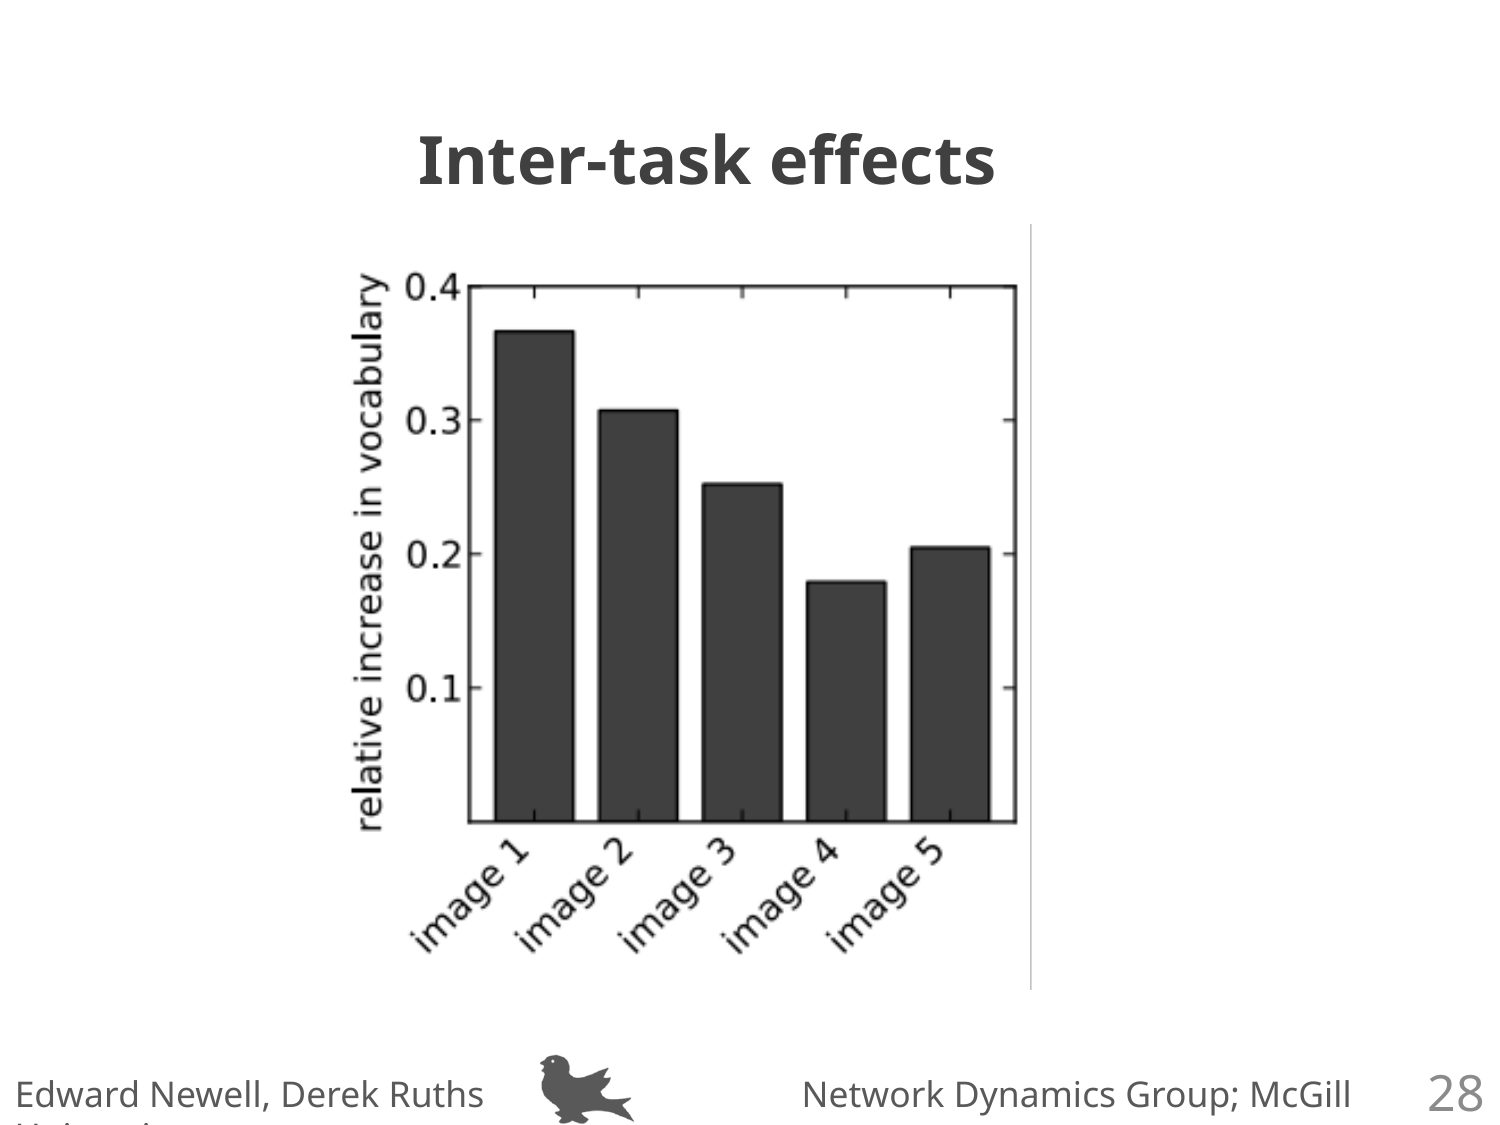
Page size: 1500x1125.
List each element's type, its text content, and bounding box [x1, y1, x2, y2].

picture [317, 223, 1057, 991]
slide_number 27 [1404, 1065, 1500, 1125]
text_box Inter-task effects [403, 110, 1033, 206]
